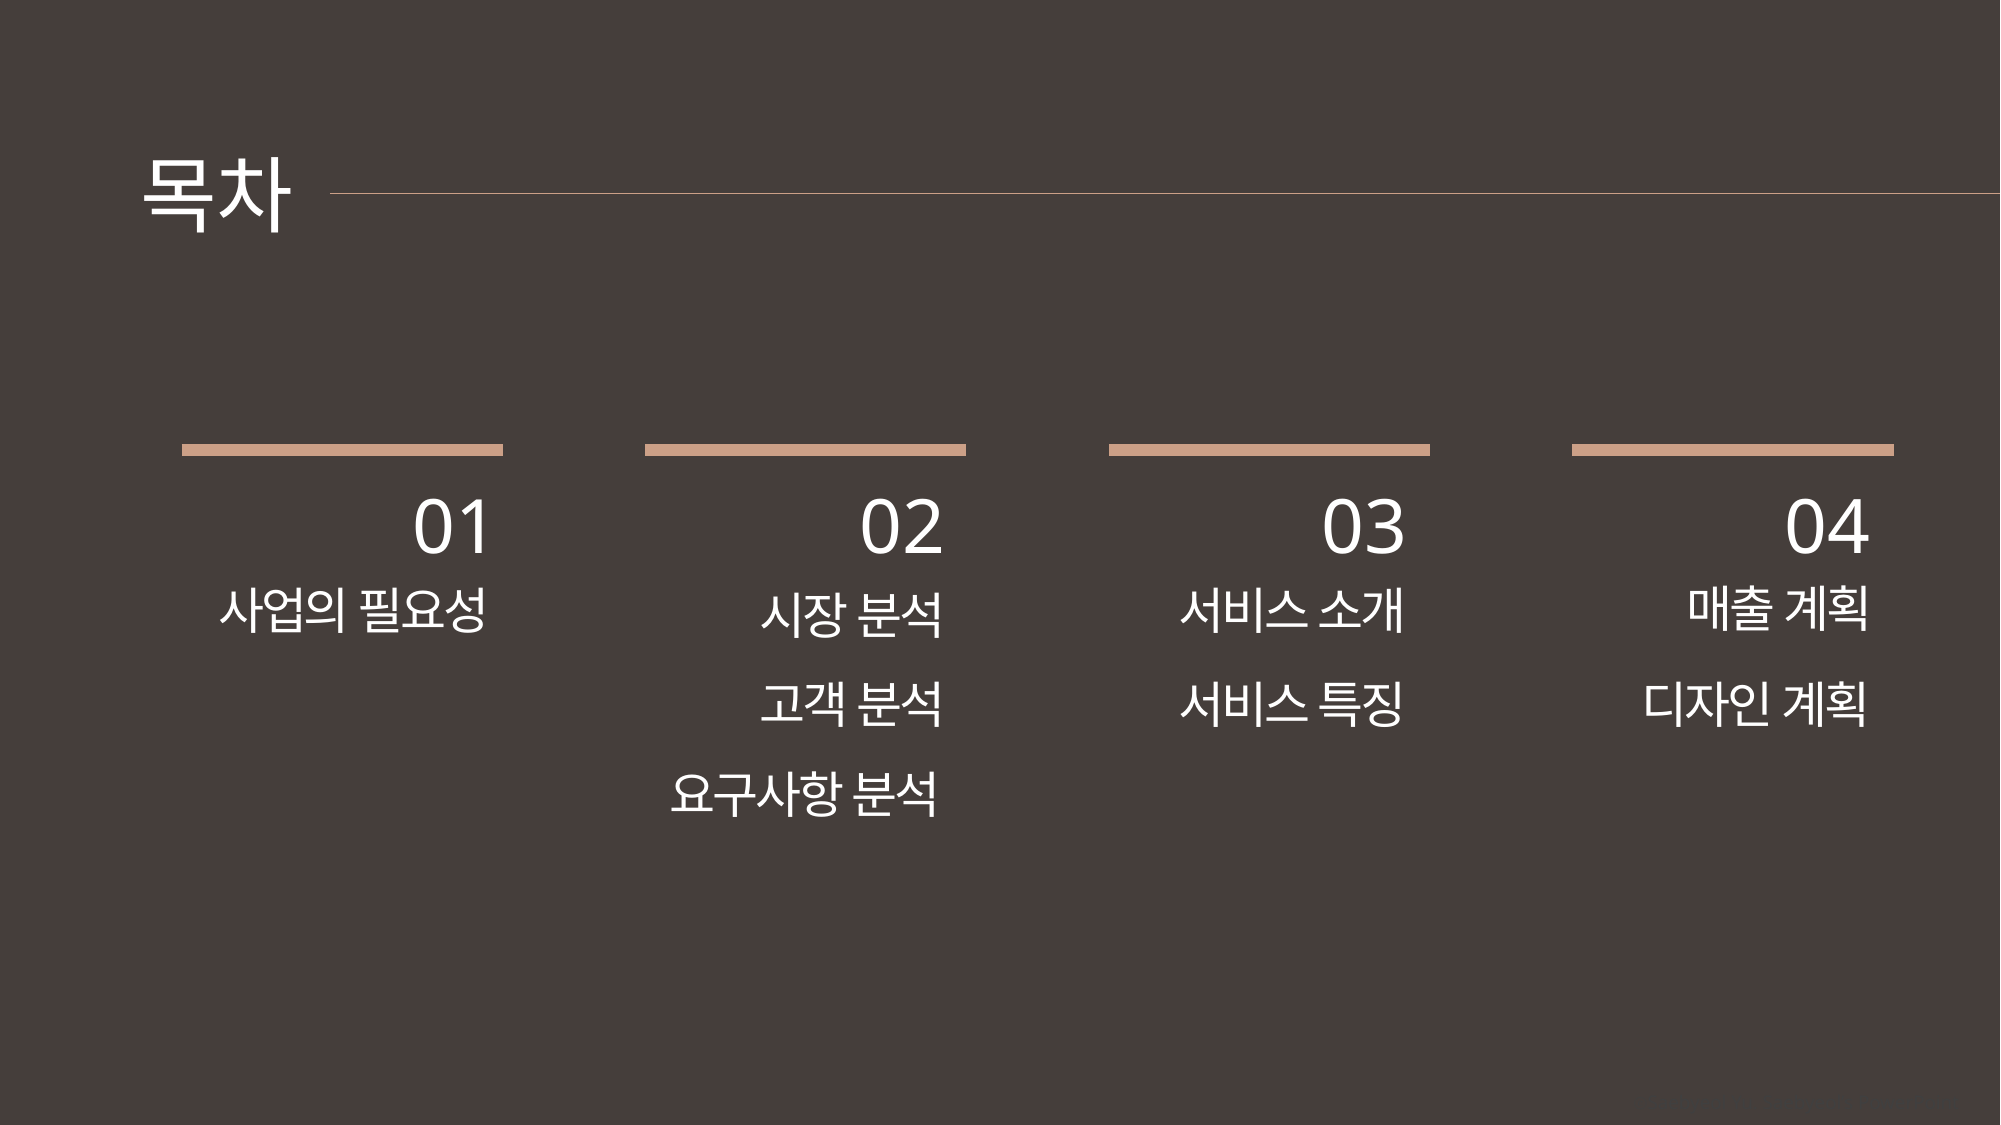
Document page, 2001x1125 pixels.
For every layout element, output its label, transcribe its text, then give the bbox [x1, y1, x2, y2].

text_box 사업의 필요성 [203, 571, 505, 647]
text_box 디자인 계획 [1627, 666, 1886, 742]
text_box 04 [1769, 471, 1886, 570]
text_box 매출 계획 [1672, 570, 1888, 645]
text_box 서비스 소개 [1163, 571, 1422, 647]
text_box 목차 [125, 135, 308, 251]
text_box 고객 분석 [745, 666, 961, 742]
text_box 서비스 특징 [1163, 666, 1422, 742]
text_box 02 [844, 471, 960, 576]
text_box 03 [1306, 471, 1423, 576]
text_box 요구사항 분석 [654, 755, 956, 831]
text_box 시장 분석 [745, 577, 961, 652]
text_box 01 [397, 471, 514, 576]
